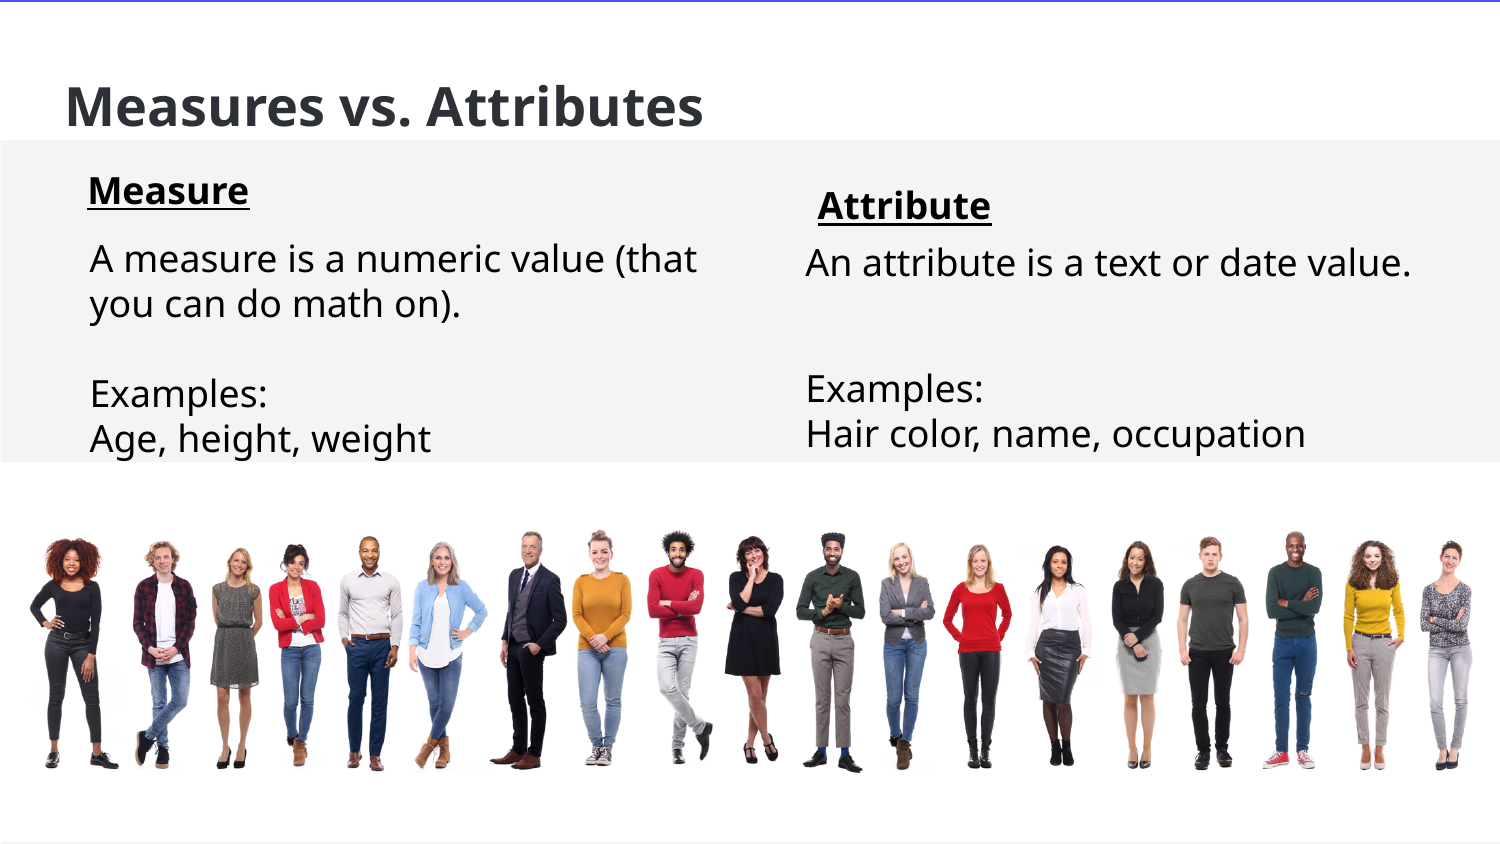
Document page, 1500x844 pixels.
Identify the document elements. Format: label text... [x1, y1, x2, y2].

picture [0, 462, 1500, 842]
list Measure [52, 160, 716, 227]
text_box Attribute [802, 175, 1466, 254]
text_box A measure is a numeric value (that you can do math on). Examples: Age, height, weight [52, 227, 716, 460]
text_box An attribute is a text or date value. Examples: Hair color, name, occupation [768, 231, 1432, 460]
title Measures vs. Attributes [49, 34, 1475, 176]
